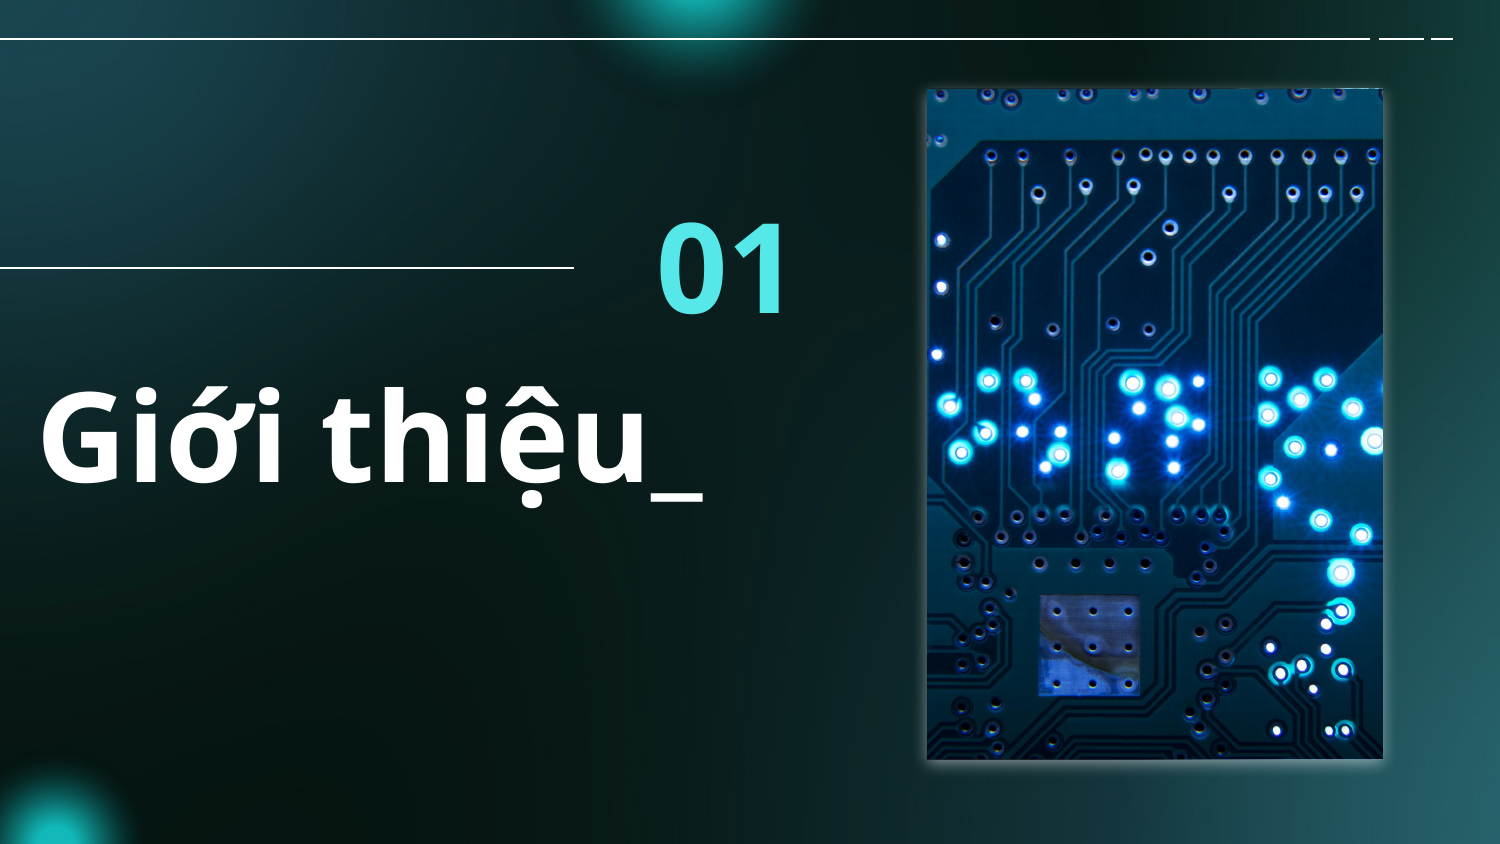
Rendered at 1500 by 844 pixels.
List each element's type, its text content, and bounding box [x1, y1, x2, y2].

picture [0, 0, 1500, 844]
title 01 [574, 182, 882, 355]
title Giới thiệu_ [21, 326, 905, 522]
